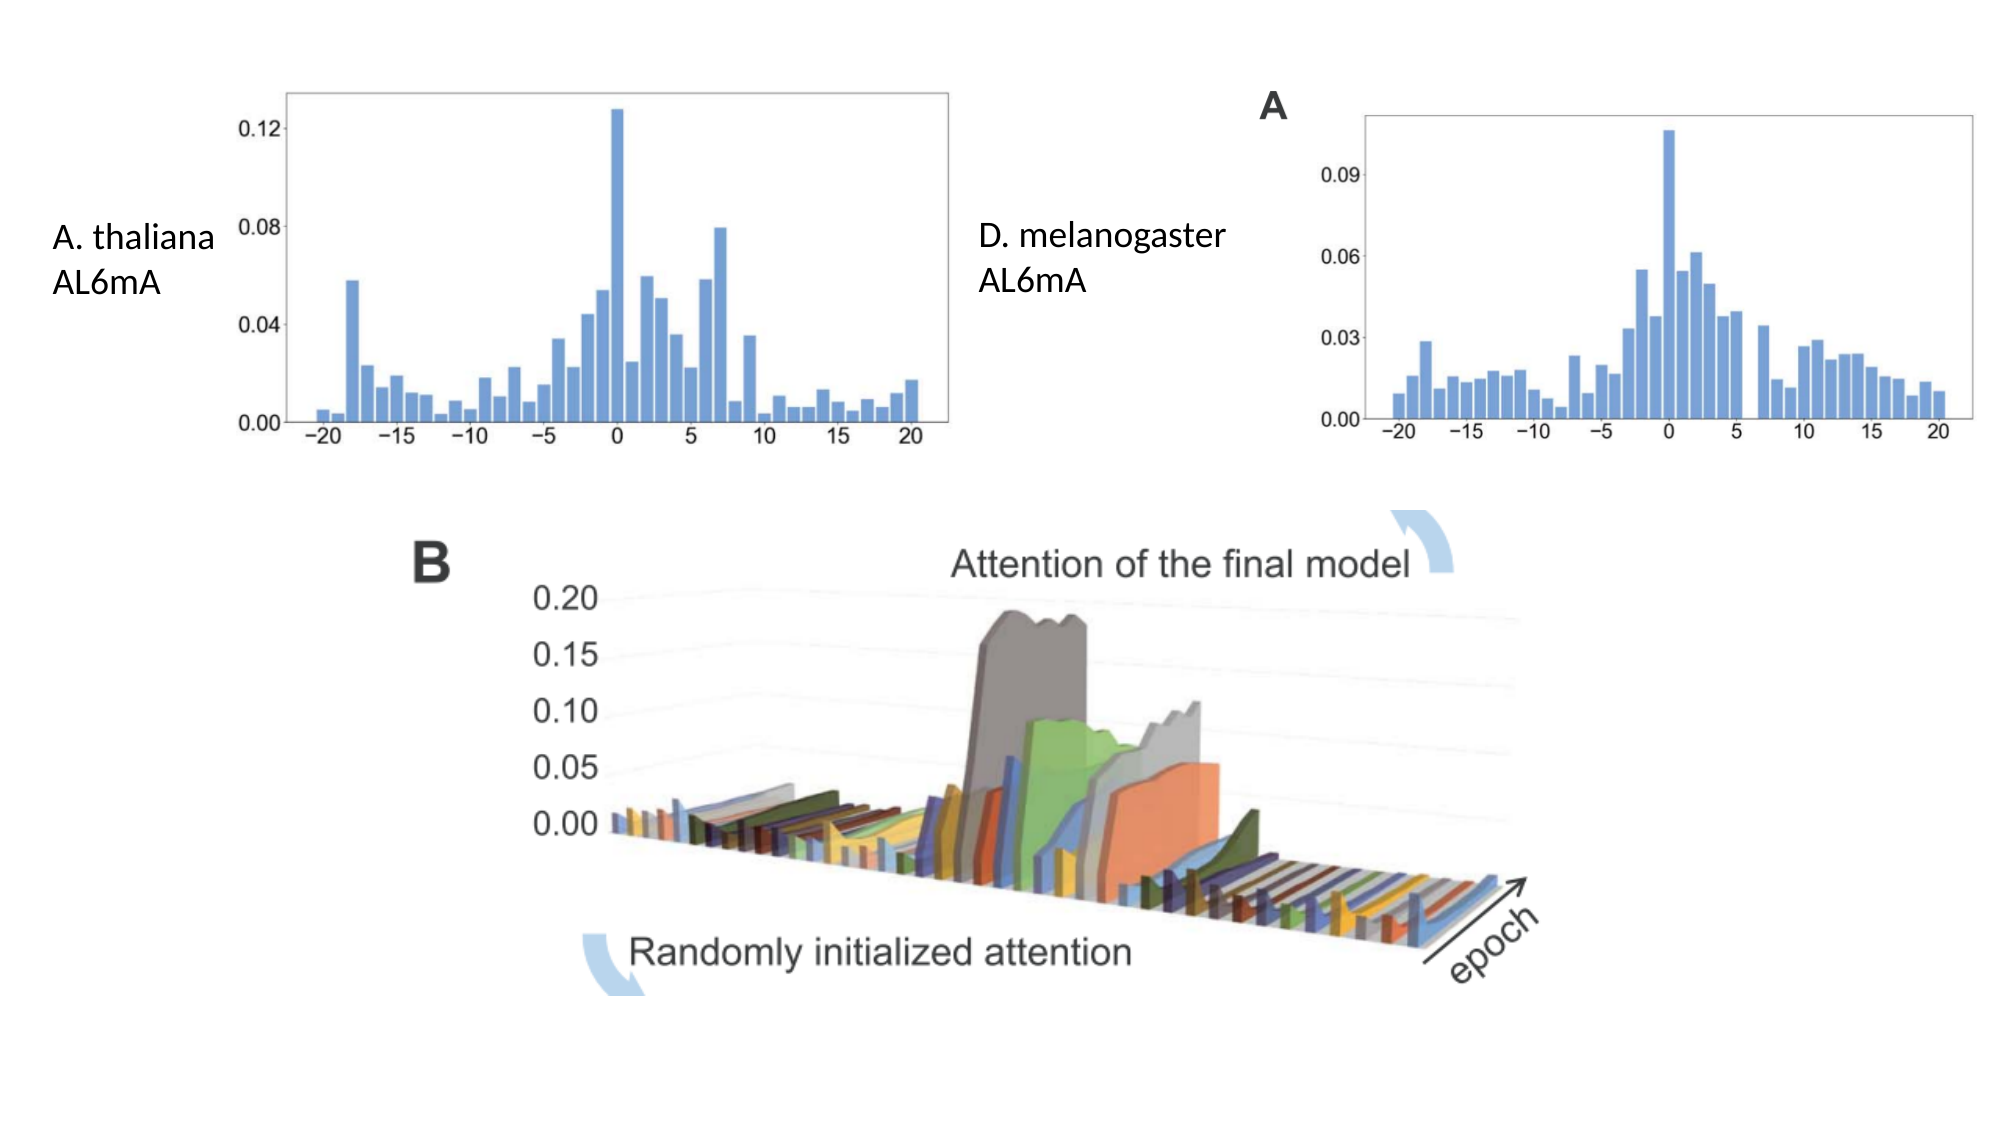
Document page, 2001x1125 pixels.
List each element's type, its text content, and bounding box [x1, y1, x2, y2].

picture [1247, 79, 2000, 457]
picture [375, 510, 1553, 996]
picture [233, 69, 964, 446]
text_box A. thaliana AL6mA [38, 204, 233, 309]
text_box D. melanogaster AL6mA [964, 202, 1247, 307]
